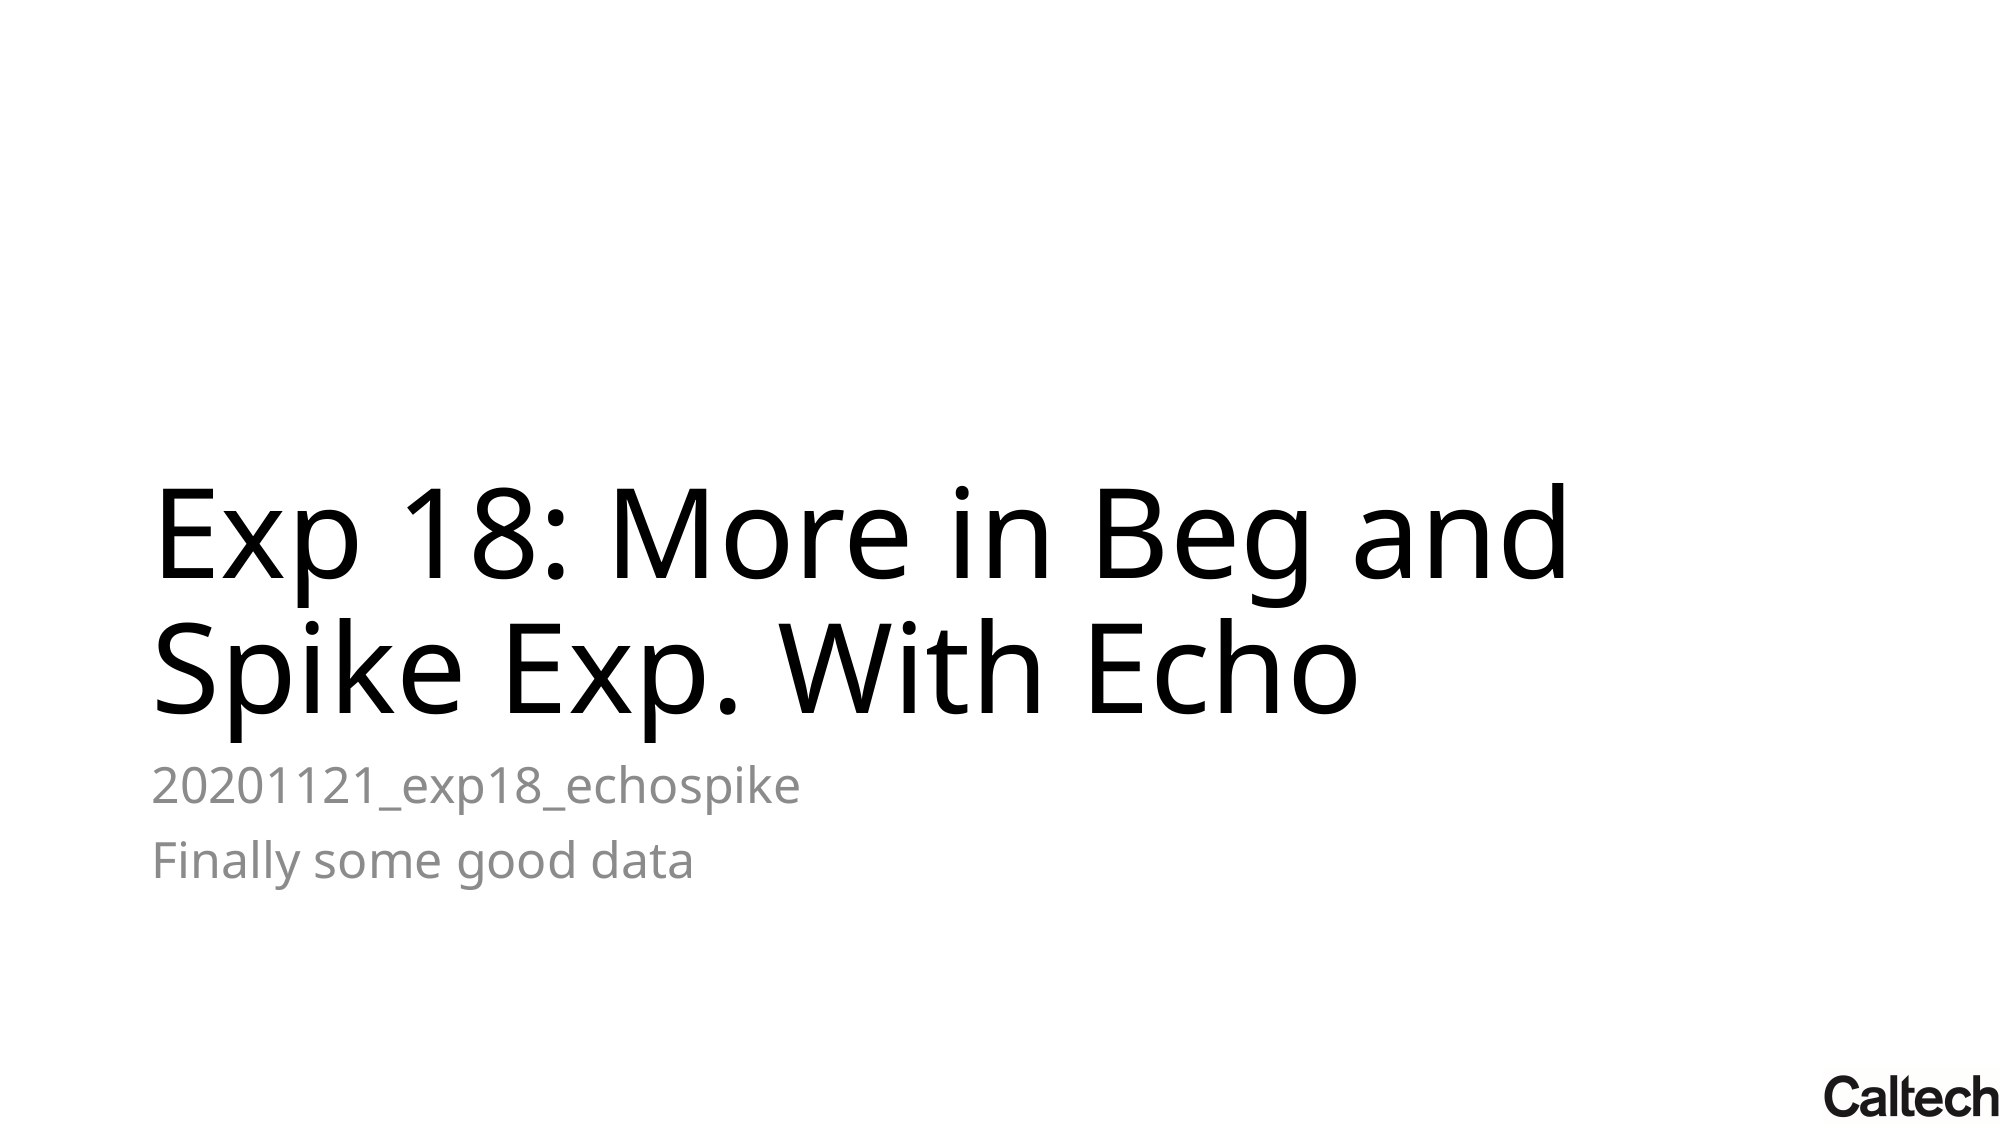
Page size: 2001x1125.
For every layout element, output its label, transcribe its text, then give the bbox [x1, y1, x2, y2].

list 20201121_exp18_echospike Finally some good data [136, 752, 1862, 999]
picture [1823, 1068, 2000, 1125]
title Exp 18: More in Beg and Spike Exp. With Echo [136, 280, 1862, 749]
